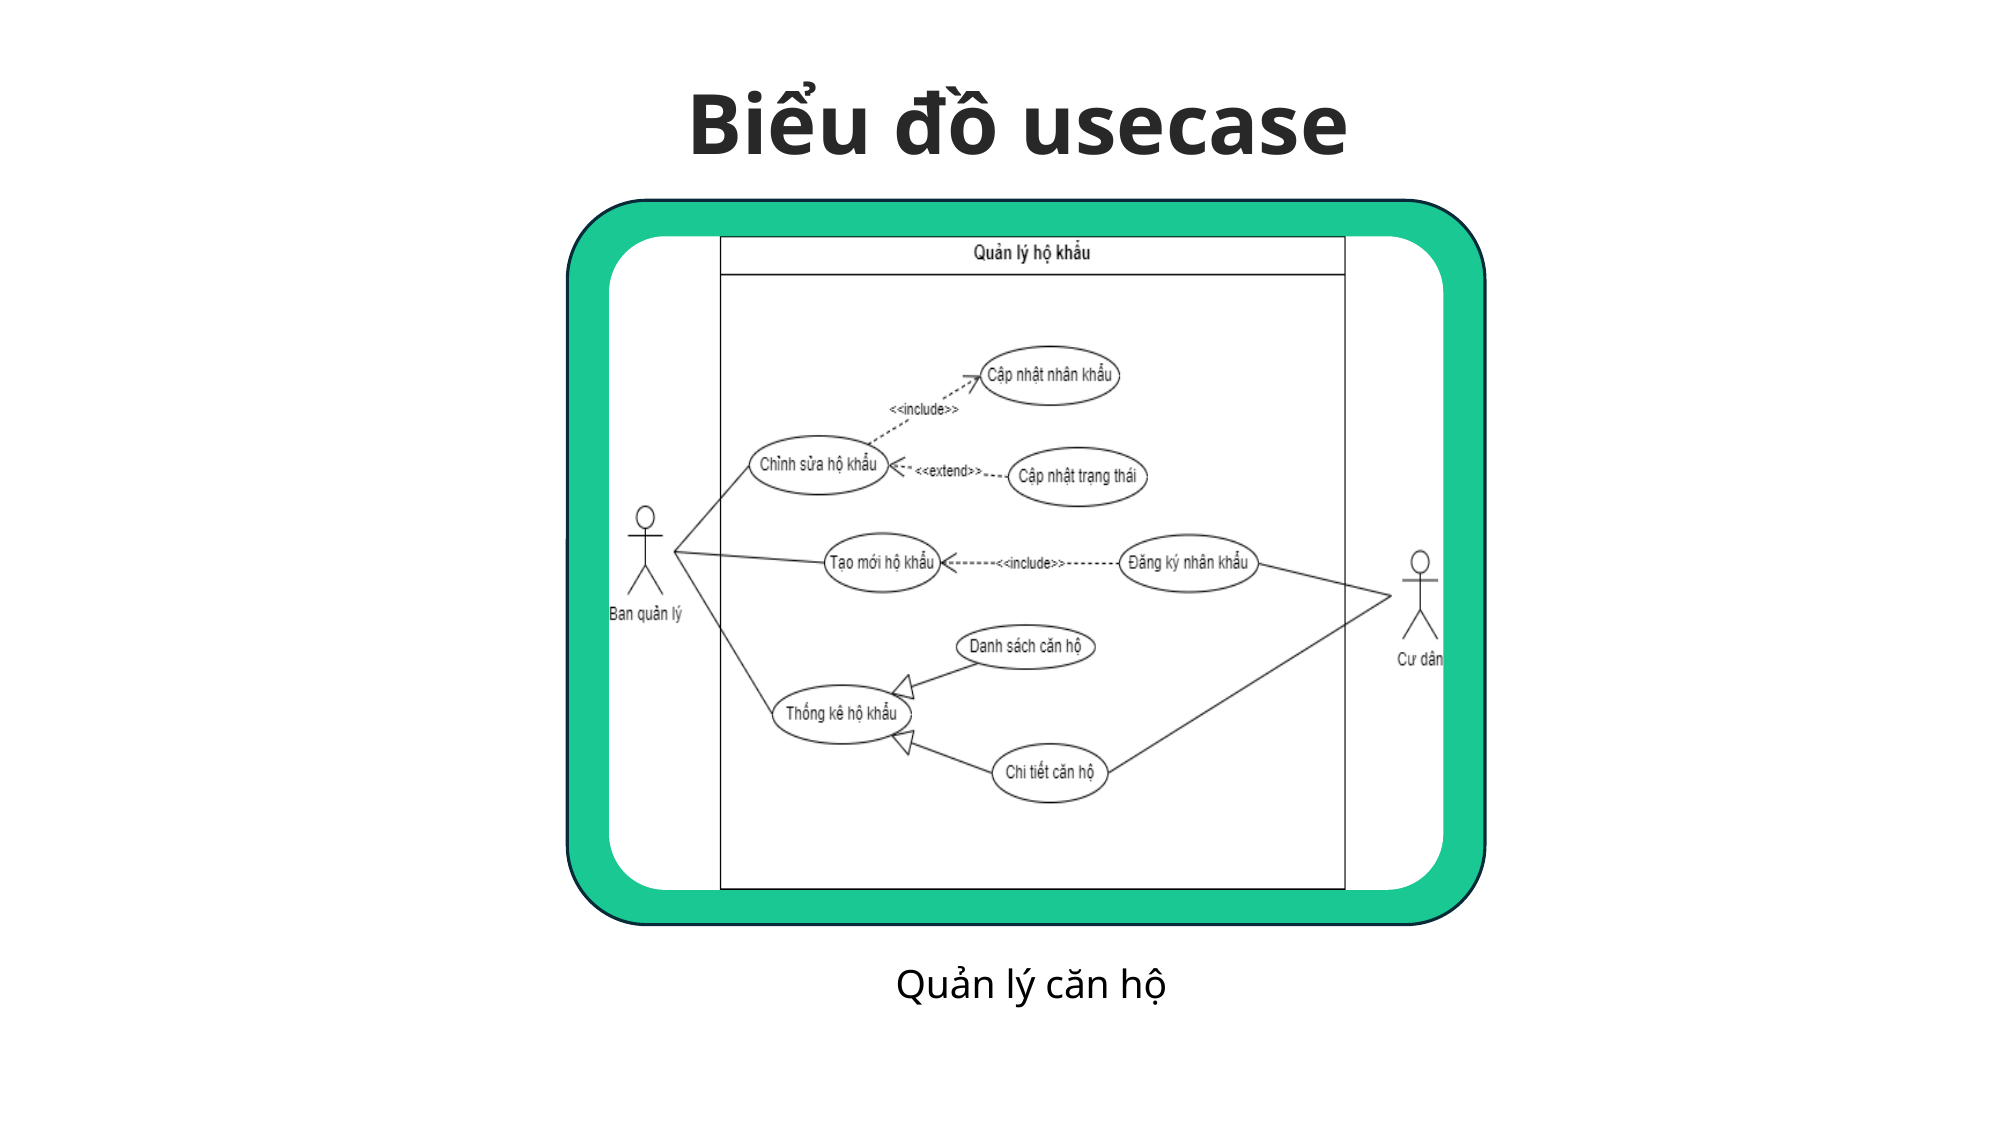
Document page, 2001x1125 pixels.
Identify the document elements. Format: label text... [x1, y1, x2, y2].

text_box Quản lý căn hộ [880, 952, 1182, 1015]
text_box Biểu đồ usecase [686, 43, 1420, 172]
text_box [566, 199, 1486, 926]
